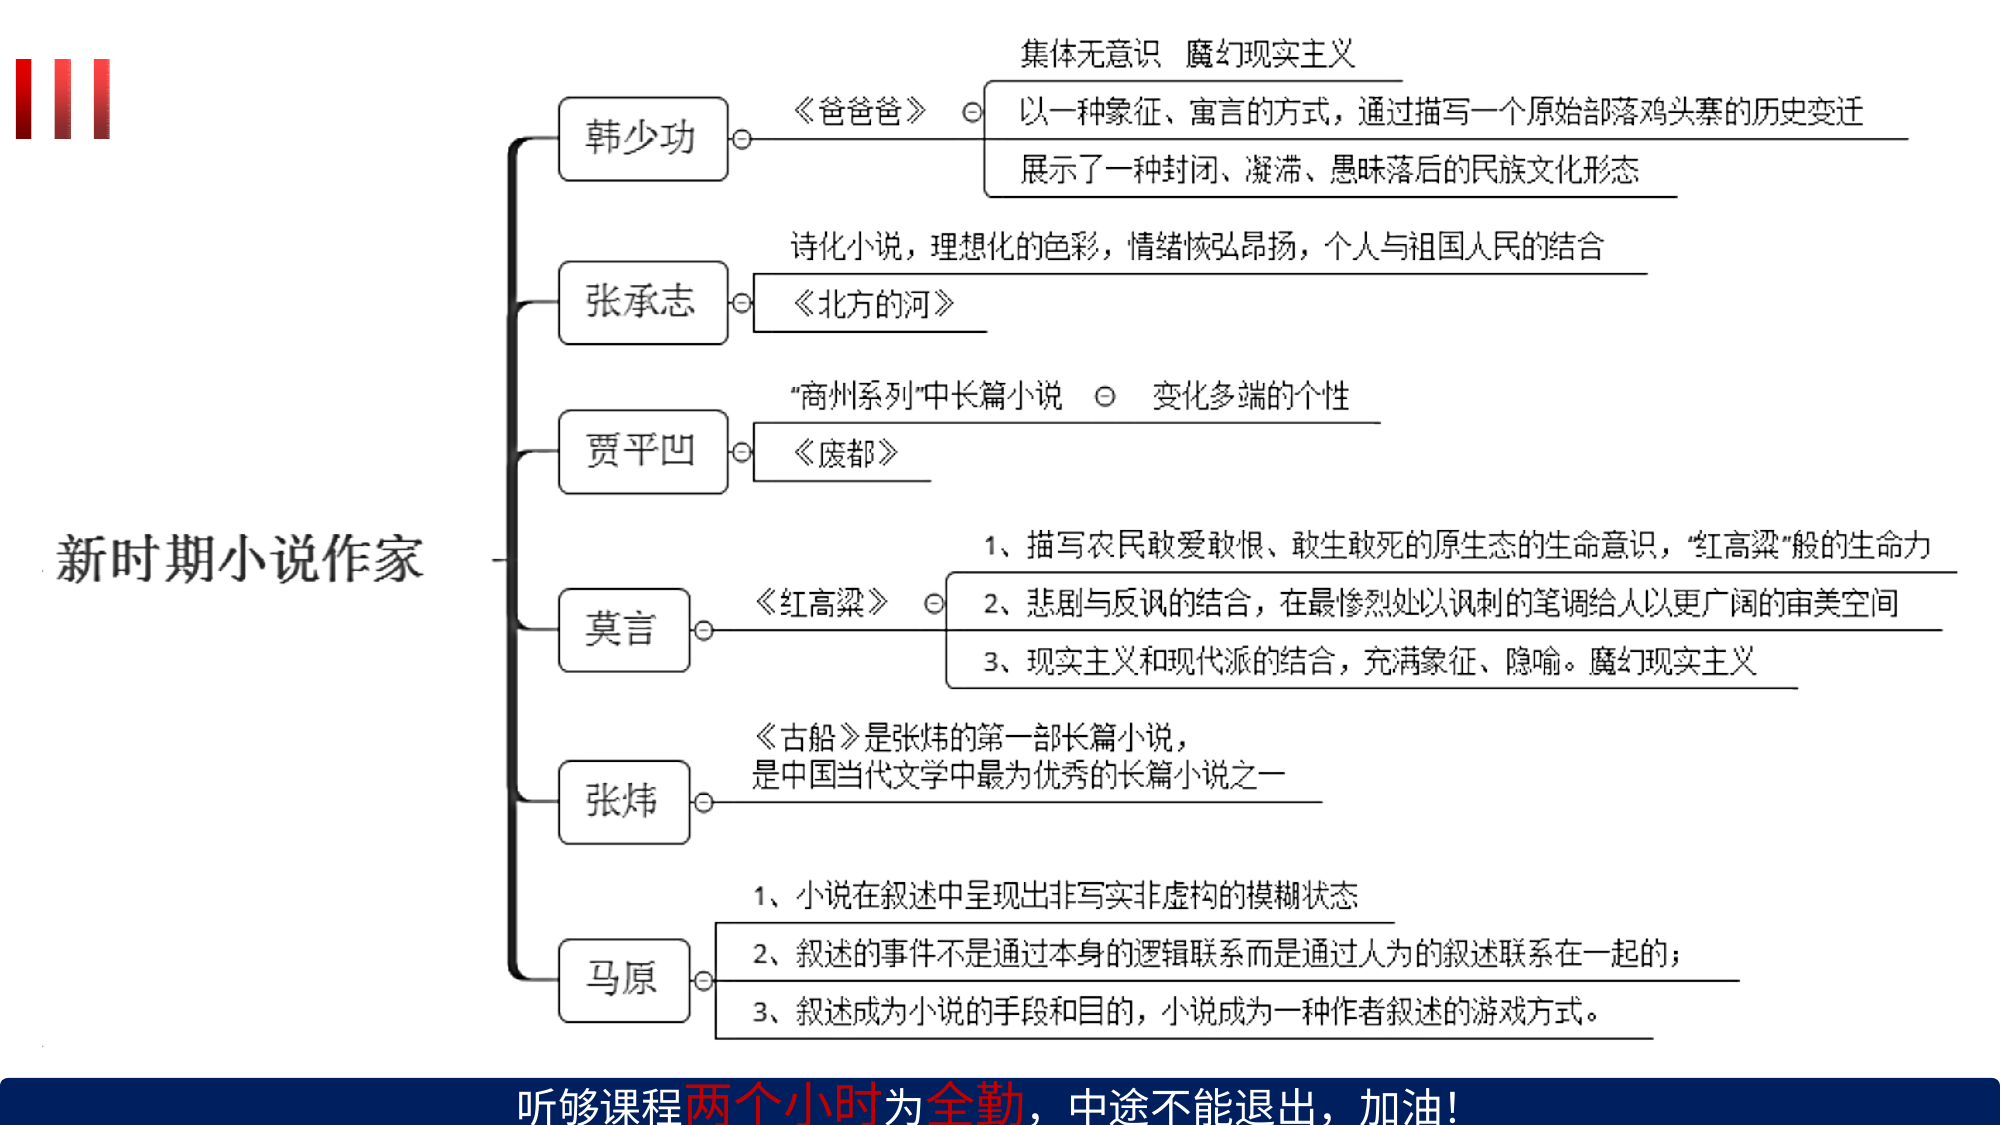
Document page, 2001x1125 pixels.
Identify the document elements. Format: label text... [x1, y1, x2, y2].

text_box [42, 13, 1958, 1047]
picture [15, 59, 32, 139]
footer 听够课程两个小时为全勤，中途不能退出，加油！ [514, 1079, 1486, 1125]
text_box [0, 1077, 2000, 1125]
